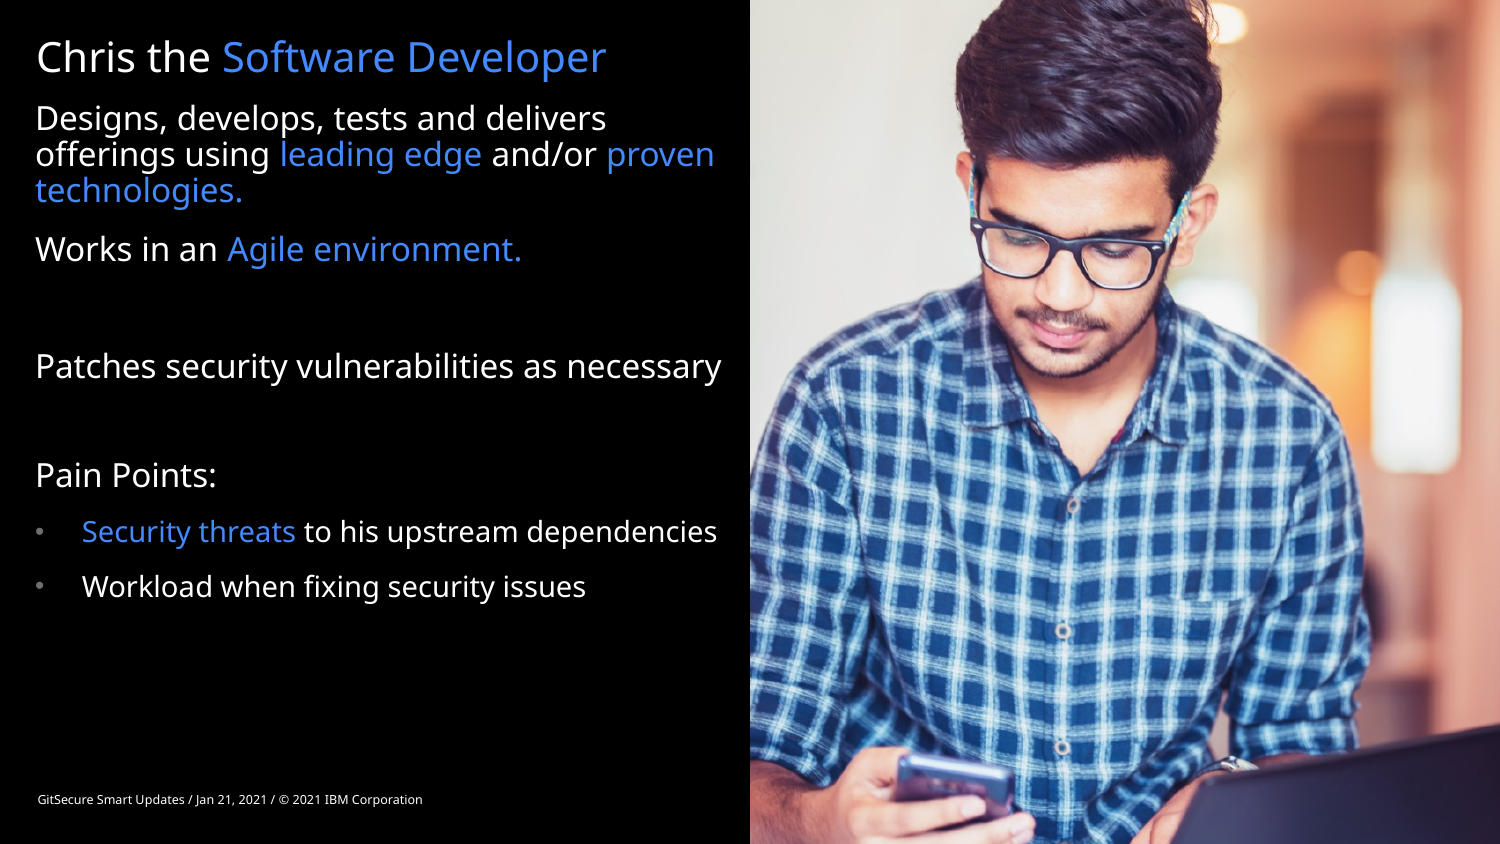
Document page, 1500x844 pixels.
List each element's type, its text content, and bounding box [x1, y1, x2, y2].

footer GitSecure Smart Updates / Jan 21, 2021 / © 2021 IBM Corporation [37, 785, 713, 813]
picture [749, 0, 1500, 844]
list Designs, develops, tests and delivers offerings using leading edge and/or proven technologies. ​ Works in an Agile environment. Patches security vulnerabilities as necessary Pain Points: Security threats to his upstream dependencies Workload when fixing security issues [35, 101, 726, 654]
title Chris the Software Developer [36, 36, 714, 101]
